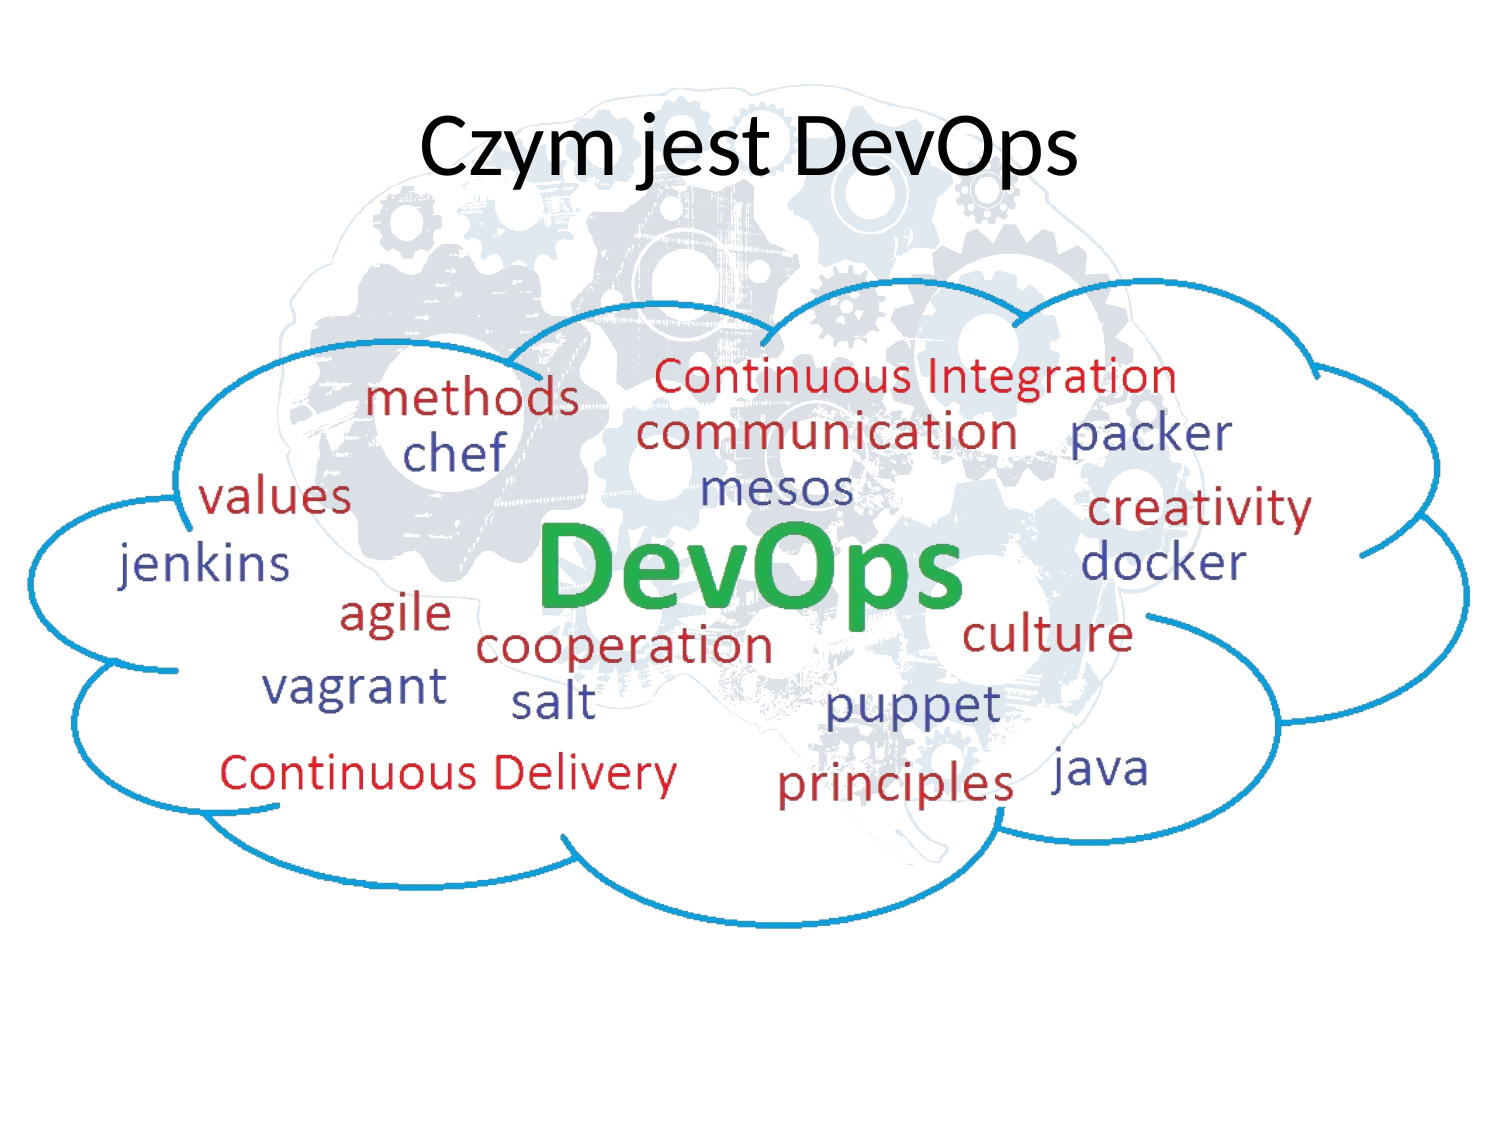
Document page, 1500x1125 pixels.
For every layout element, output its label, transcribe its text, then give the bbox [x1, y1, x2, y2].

title Czym jest DevOps [75, 45, 1425, 214]
picture [2, 216, 1483, 1060]
